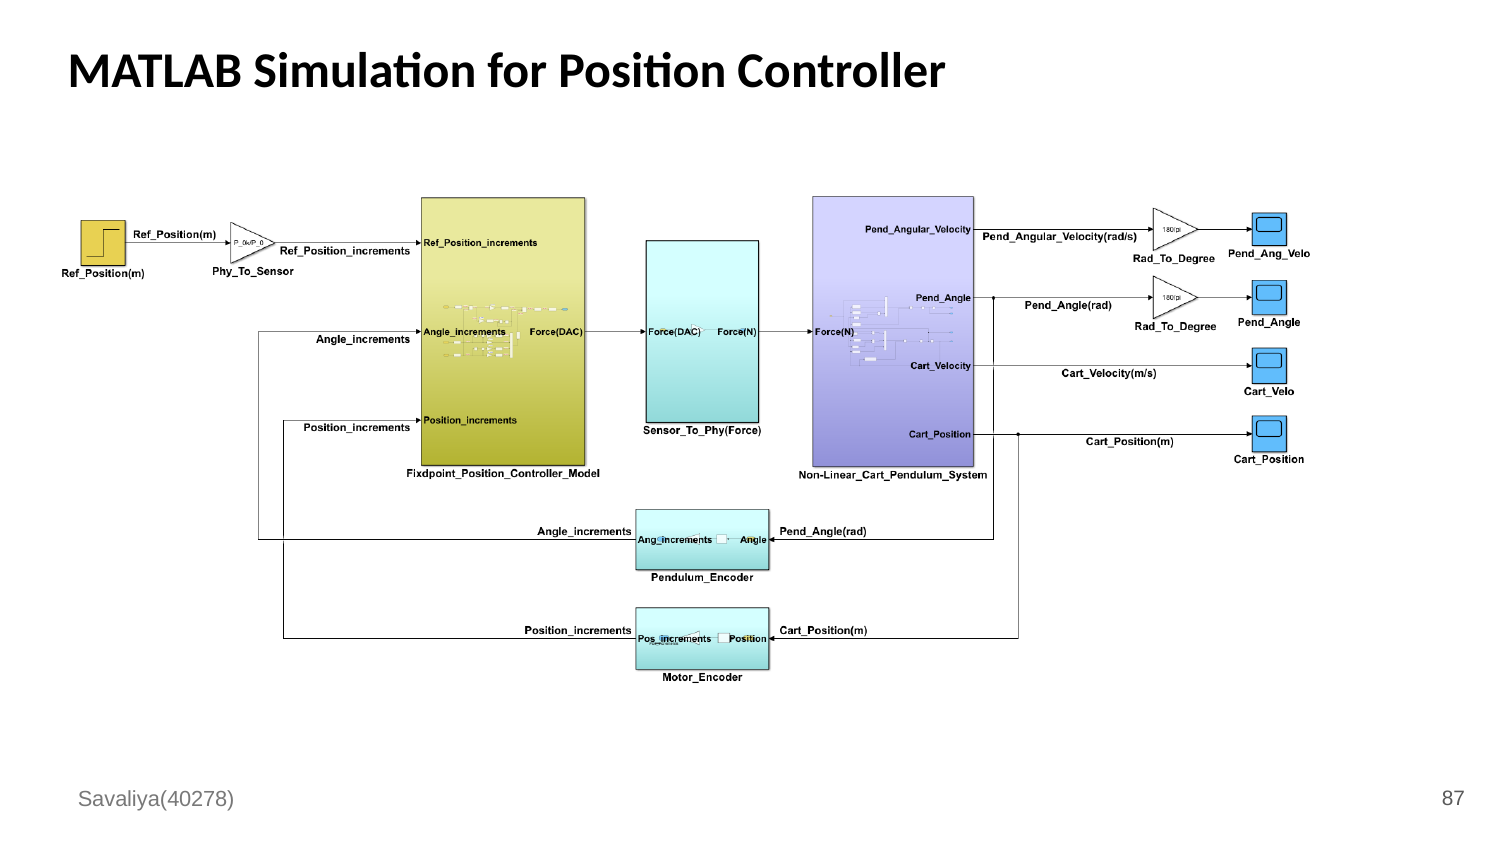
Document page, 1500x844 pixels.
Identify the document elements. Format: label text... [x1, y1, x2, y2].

text_box Savaliya(40278) [42, 774, 270, 820]
slide_number 87 [1389, 764, 1480, 830]
picture [48, 177, 1324, 703]
title MATLAB Simulation for Position Controller [52, 22, 1066, 120]
